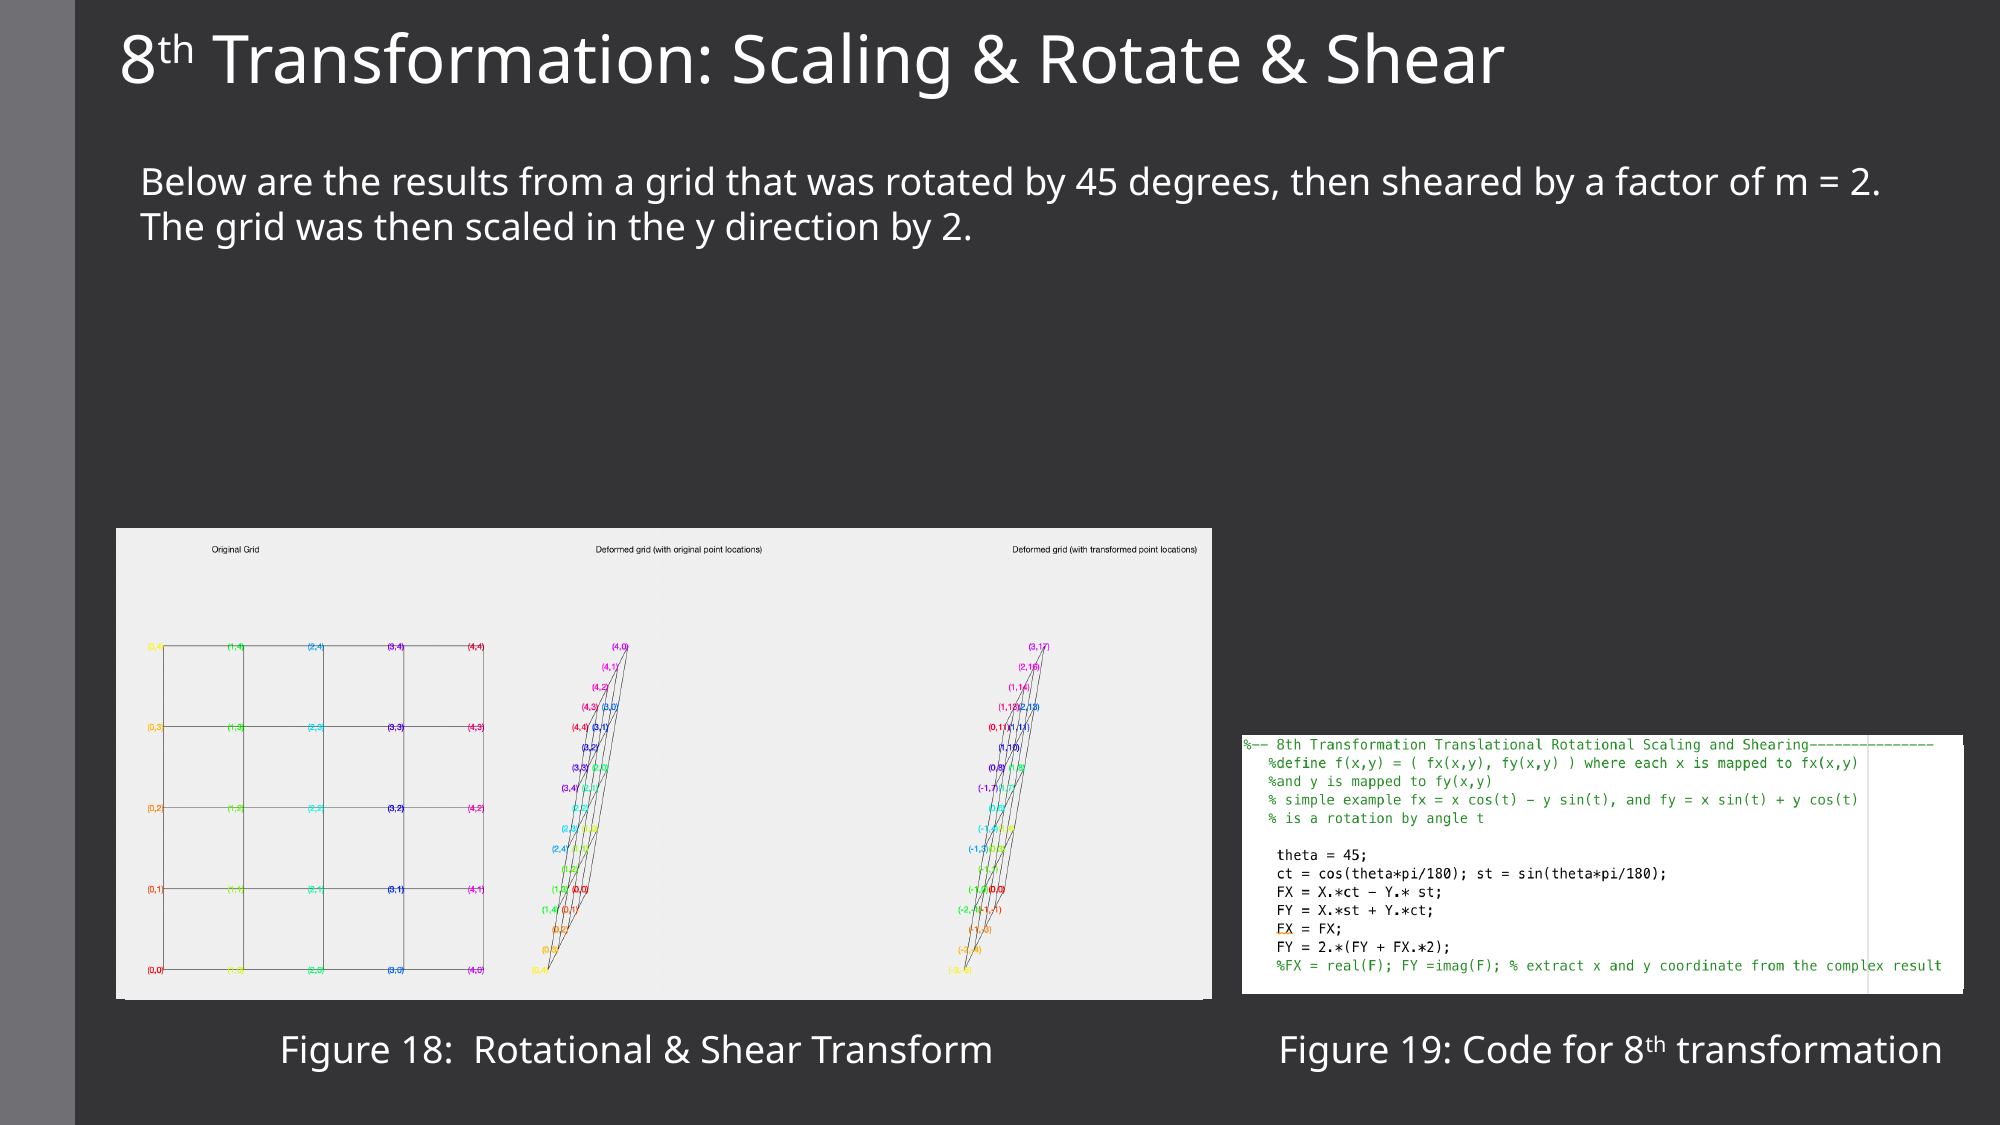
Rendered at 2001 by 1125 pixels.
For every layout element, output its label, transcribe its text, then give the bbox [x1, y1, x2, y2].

text_box Figure 19: Code for 8th transformation [1263, 1018, 1978, 1079]
text_box Figure 18: Rotational & Shear Transform [264, 1018, 1010, 1079]
picture [1241, 734, 1964, 994]
text_box 8th Transformation: Scaling & Rotate & Shear [104, 9, 1988, 105]
text_box Below are the results from a grid that was rotated by 45 degrees, then sheared by a factor of m = 2. The grid was then scaled in the y direction by 2. [125, 150, 1908, 256]
picture [115, 527, 1212, 1000]
